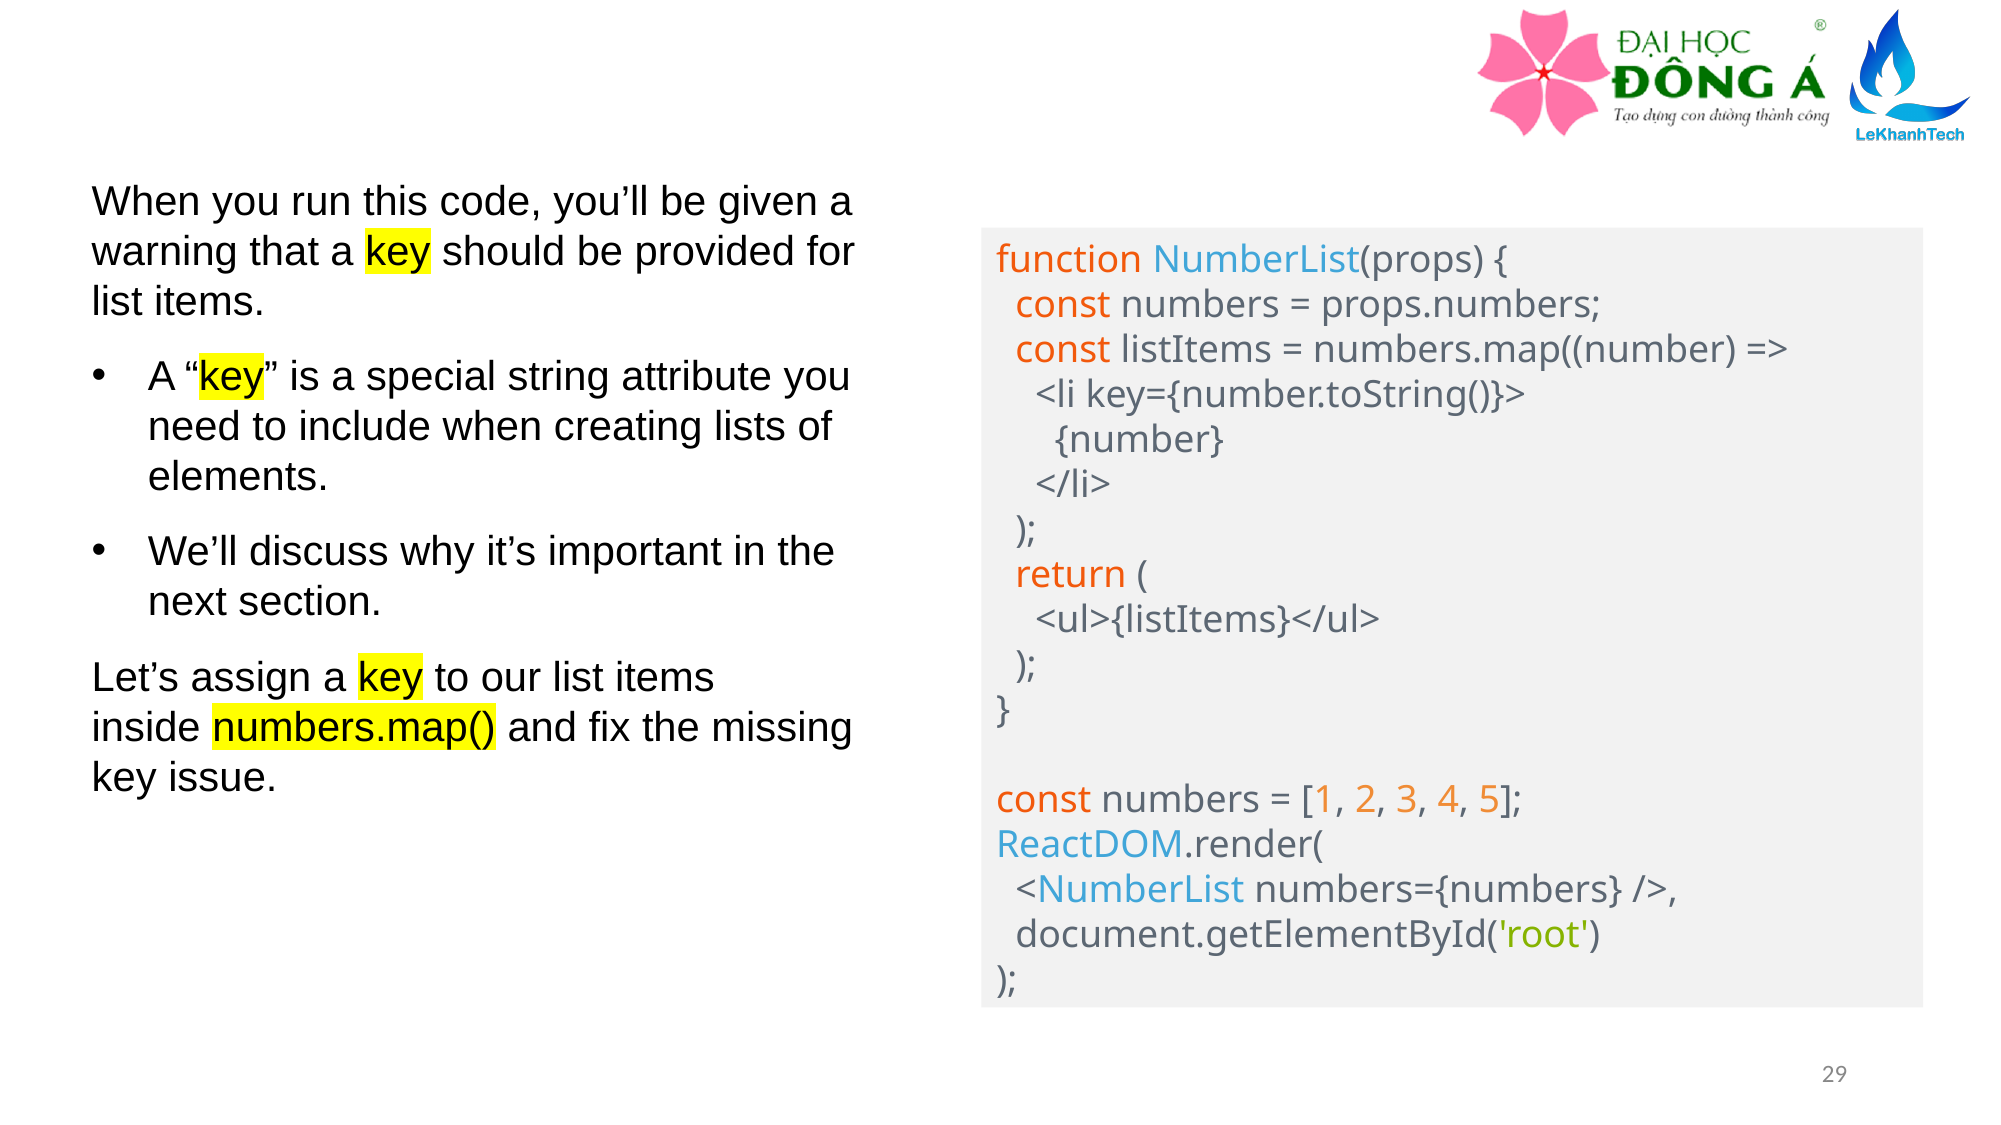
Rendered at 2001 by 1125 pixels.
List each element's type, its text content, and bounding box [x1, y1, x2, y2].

slide_number 29 [1412, 1042, 1863, 1103]
text_box function NumberList(props) { const numbers = props.numbers; const listItems = numbers.map((number) => <li key={number.toString()}> {number} </li> ); return ( <ul>{listItems}</ul> ); } const numbers = [1, 2, 3, 4, 5]; ReactDOM.render( <NumberList numbers={numbers} />, document.getElementById('root') ); [981, 227, 1924, 1008]
text_box When you run this code, you’ll be given a warning that a key should be provided for list items. A “key” is a special string attribute you need to include when creating lists of elements. We’ll discuss why it’s important in the next section. Let’s assign a key to our list items inside numbers.map() and fix the missing key issue. [76, 166, 880, 807]
picture [1465, 5, 1980, 144]
